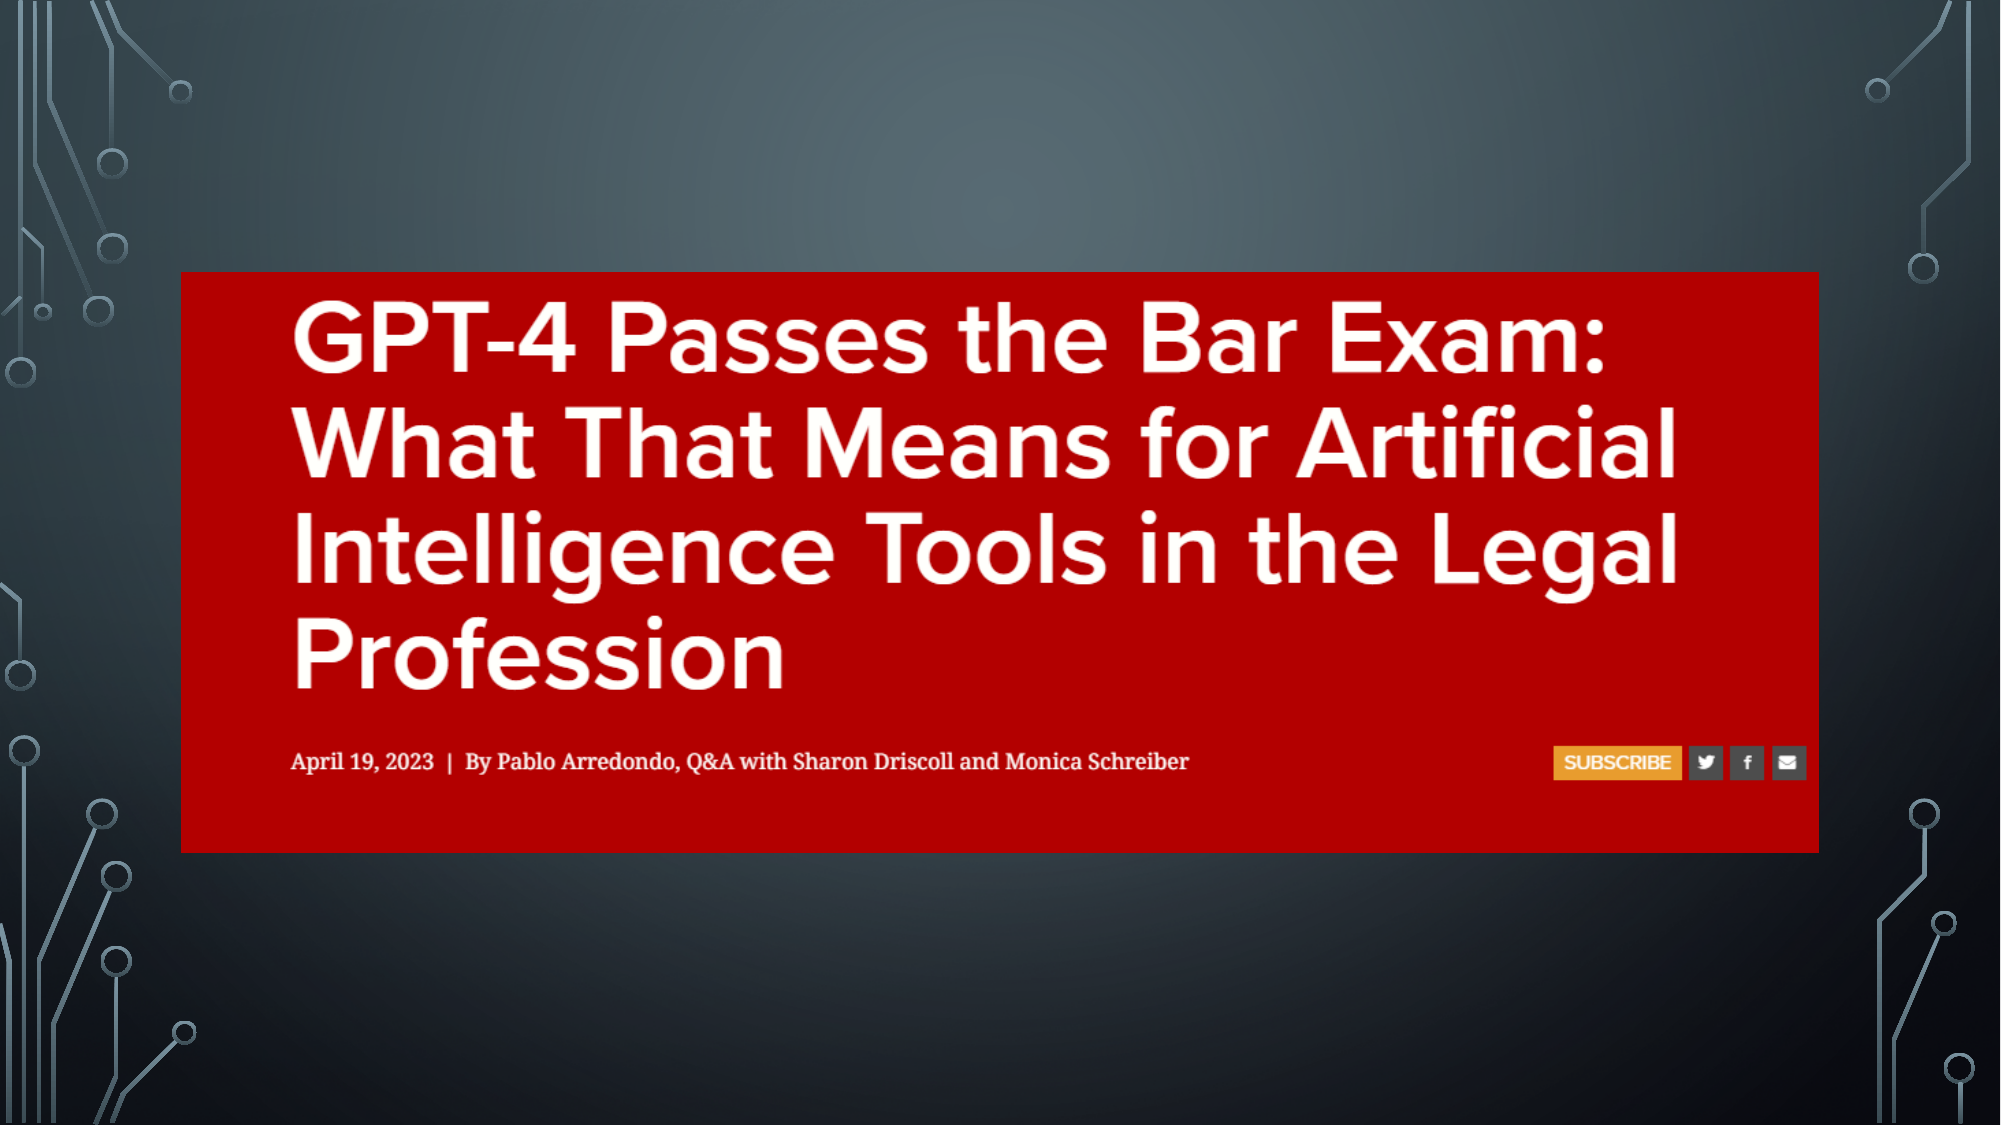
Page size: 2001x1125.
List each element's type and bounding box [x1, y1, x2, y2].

picture [180, 272, 1820, 853]
